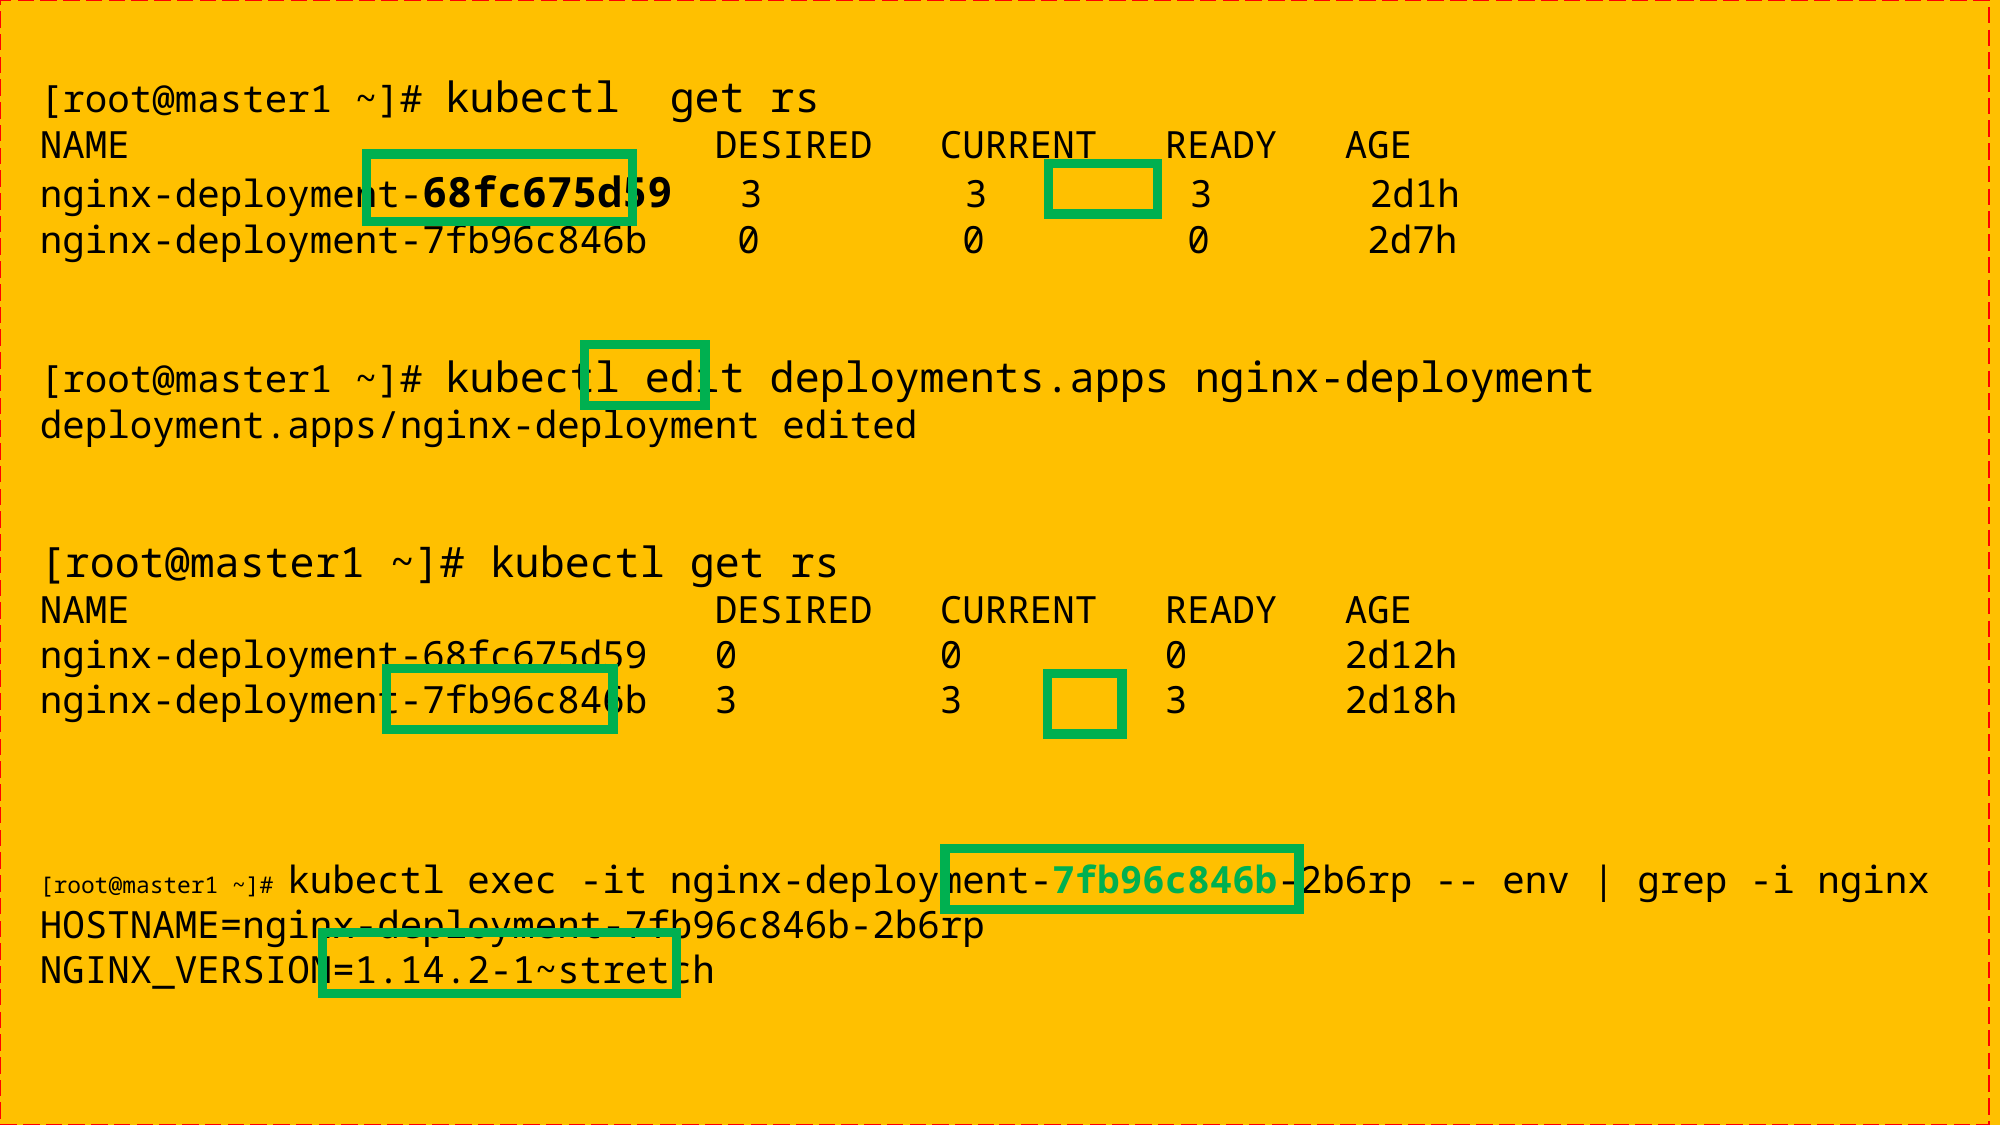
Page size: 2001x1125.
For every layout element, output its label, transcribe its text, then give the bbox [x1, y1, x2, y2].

text_box [root@master1 ~]# kubectl get rs NAME DESIRED CURRENT READY AGE nginx-deployment-68fc675d59 3 3 3 2d1h nginx-deployment-7fb96c846b 0 0 0 2d7h [root@master1 ~]# kubectl edit deployments.apps nginx-deployment deployment.apps/nginx-deployment edited [root@master1 ~]# kubectl get rs NAME DESIRED CURRENT READY AGE nginx-deployment-68fc675d59 0 0 0 2d12h nginx-deployment-7fb96c846b 3 3 3 2d18h [root@master1 ~]# kubectl exec -it nginx-deployment-7fb96c846b-2b6rp -- env | grep -i nginx HOSTNAME=nginx-deployment-7fb96c846b-2b6rp NGINX_VERSION=1.14.2-1~stretch [25, 63, 1989, 1044]
text_box [0, 0, 1990, 1125]
text_box [583, 344, 706, 407]
text_box [1047, 672, 1123, 735]
text_box [944, 848, 1300, 911]
text_box [322, 932, 678, 995]
text_box [1048, 163, 1158, 215]
text_box [385, 667, 614, 730]
text_box [366, 153, 634, 222]
